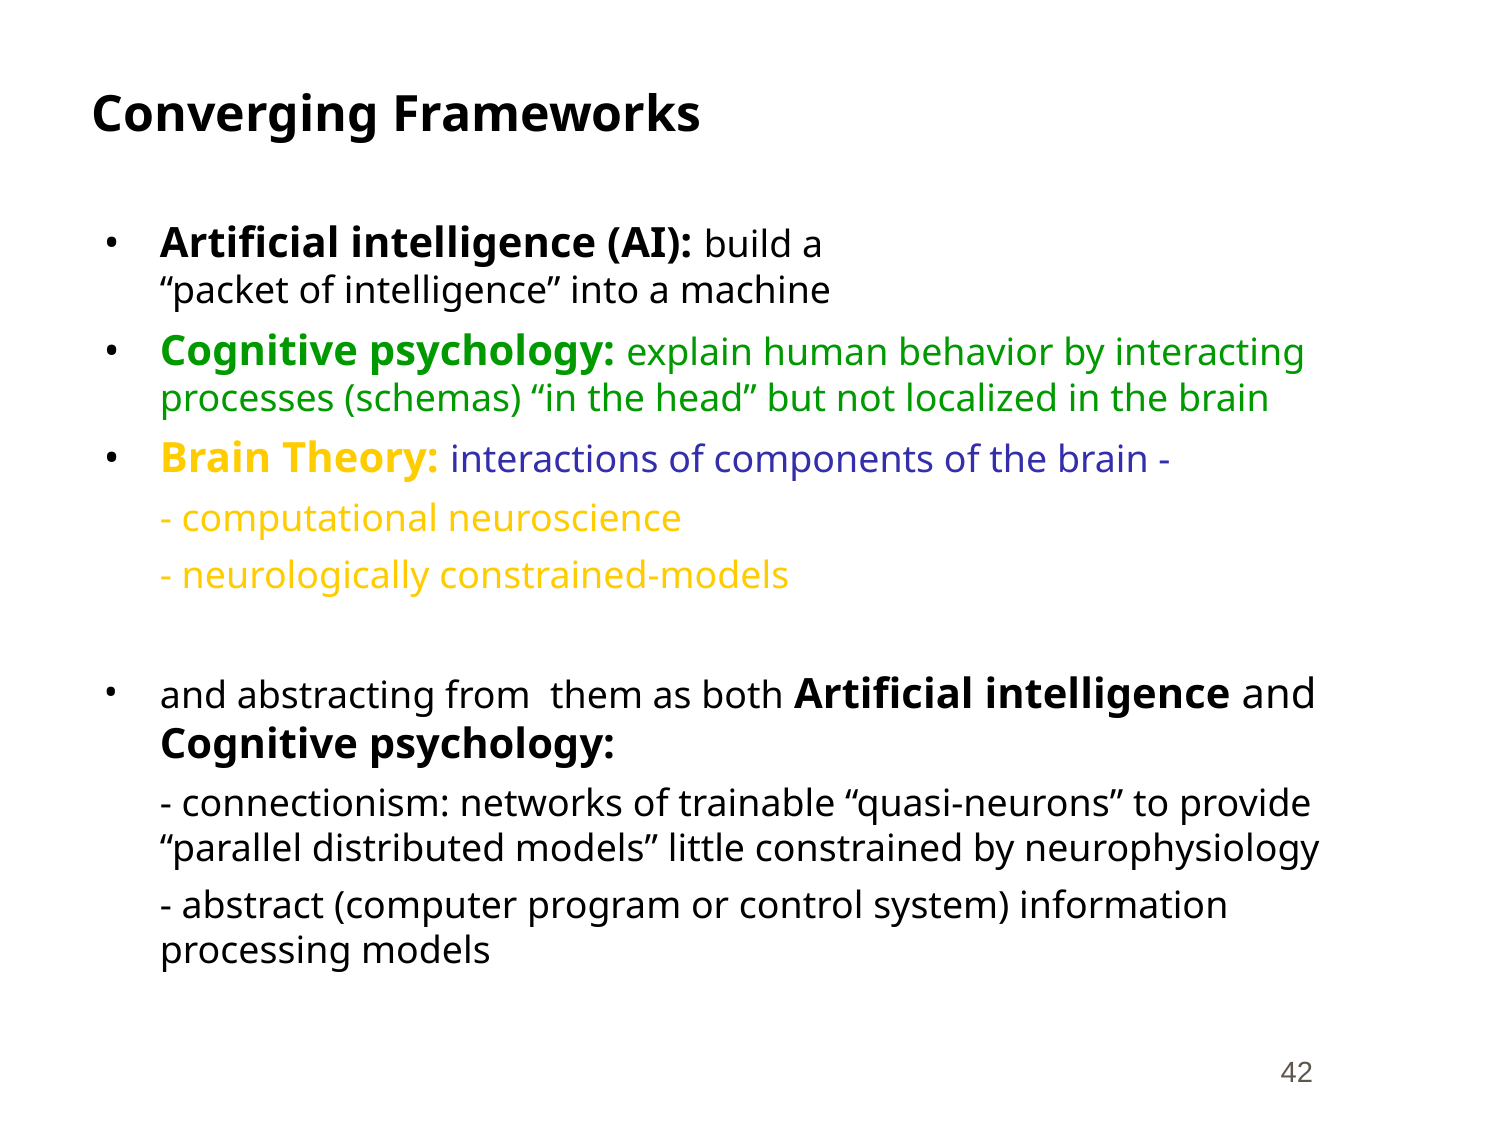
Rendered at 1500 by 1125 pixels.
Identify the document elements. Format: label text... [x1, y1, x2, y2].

list Artificial intelligence (AI): build a “packet of intelligence” into a machine Cognitive psychology: explain human behavior by interacting processes (schemas) “in the head” but not localized in the brain Brain Theory: interactions of components of the brain - - computational neuroscience - neurologically constrained-models and abstracting from them as both Artificial intelligence and Cognitive psychology: - connectionism: networks of trainable “quasi-neurons” to provide “parallel distributed models” little constrained by neurophysiology - abstract (computer program or control system) information processing models [88, 207, 1427, 987]
slide_number ‹#› [1244, 1045, 1350, 1096]
title Converging Frameworks [77, 0, 1415, 150]
